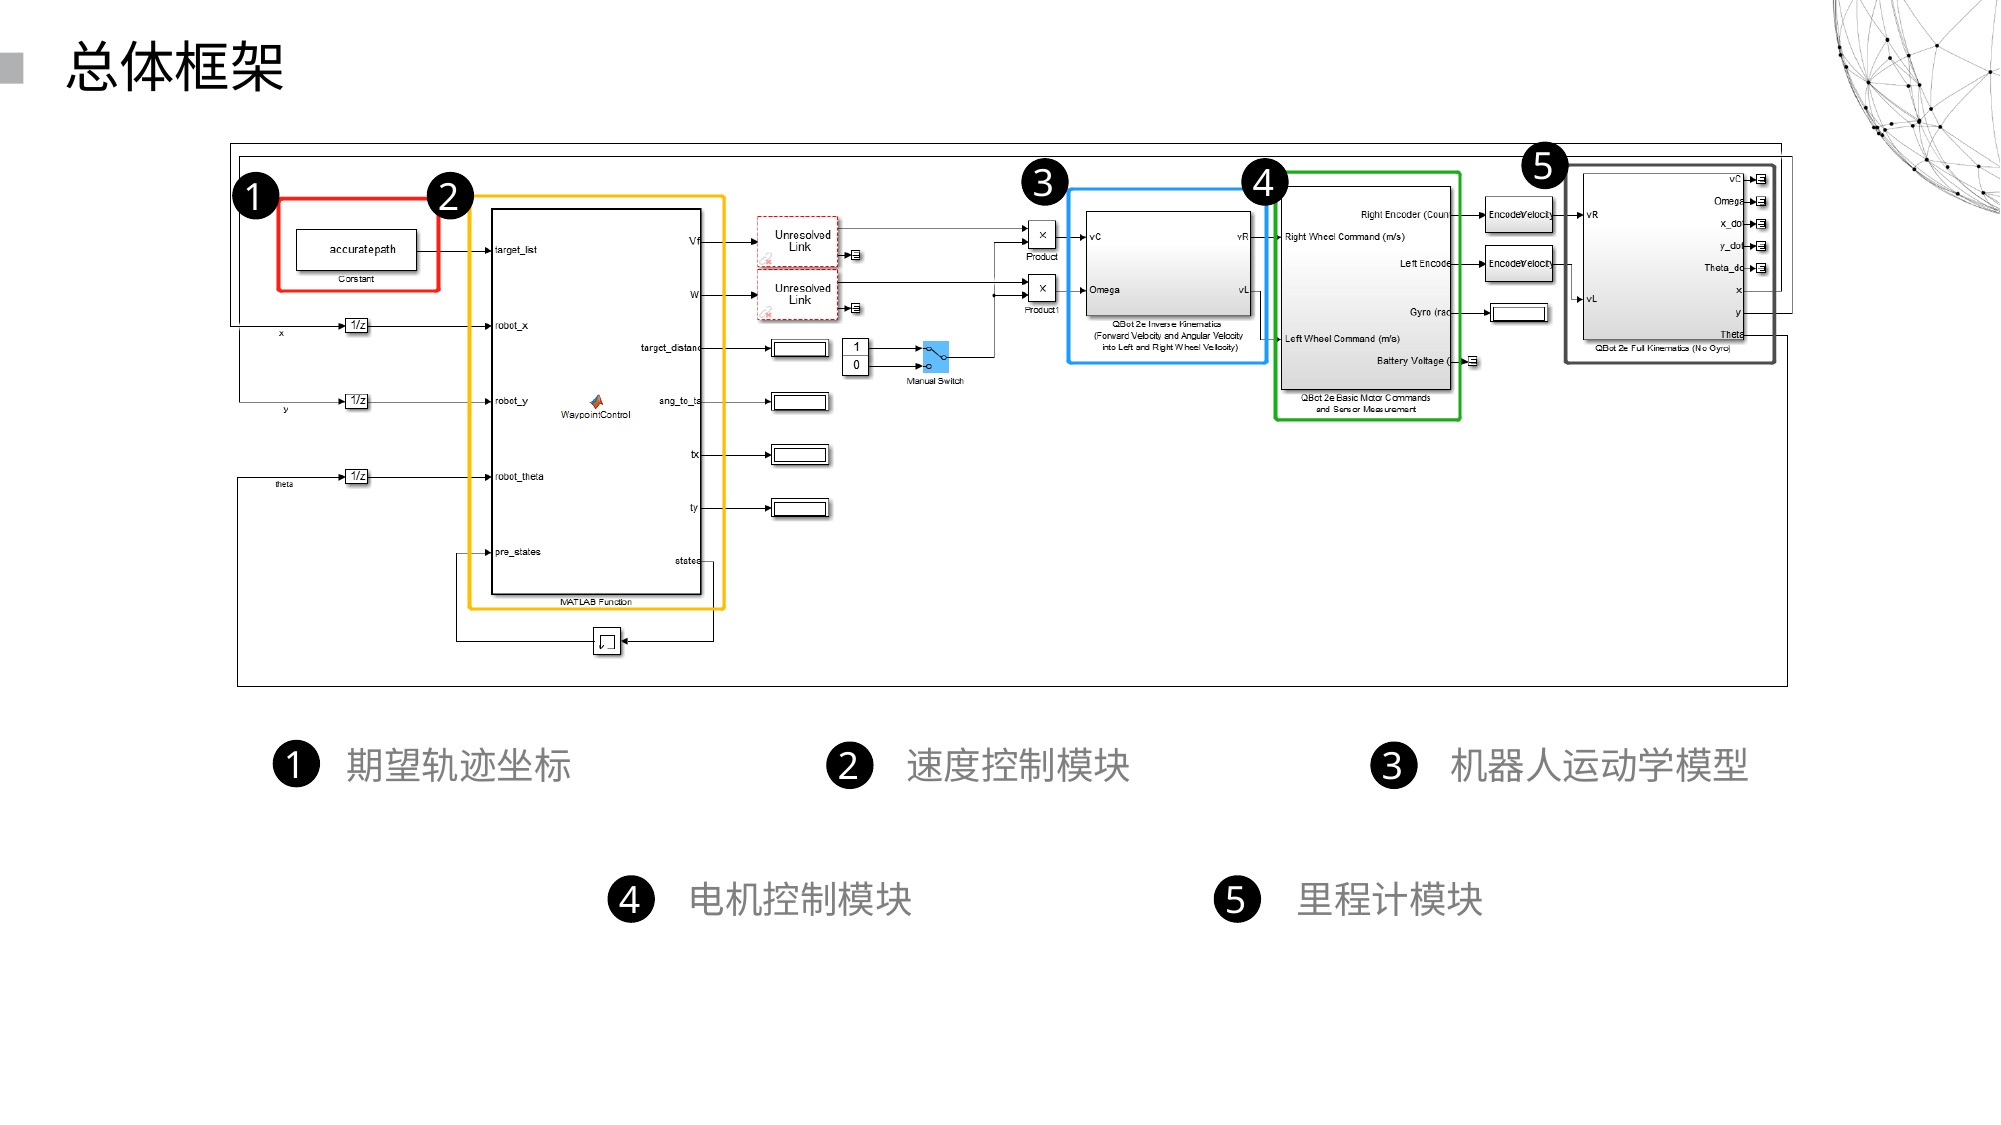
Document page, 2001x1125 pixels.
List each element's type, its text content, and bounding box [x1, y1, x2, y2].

text_box [0, 52, 24, 85]
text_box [1366, 734, 1418, 796]
picture [220, 0, 2000, 725]
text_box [1517, 134, 1569, 196]
text_box 期望轨迹坐标 [332, 734, 712, 795]
text_box 机器人运动学模型 [1435, 734, 1816, 795]
text_box 电机控制模块 [672, 868, 1053, 929]
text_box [1210, 868, 1261, 930]
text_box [269, 733, 320, 794]
text_box 里程计模块 [1282, 868, 1662, 929]
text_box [1237, 151, 1289, 213]
text_box 速度控制模块 [891, 734, 1271, 795]
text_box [423, 165, 474, 226]
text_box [1017, 151, 1069, 213]
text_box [822, 734, 874, 796]
text_box 总体框架 [49, 25, 301, 107]
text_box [228, 165, 280, 226]
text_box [603, 868, 655, 930]
